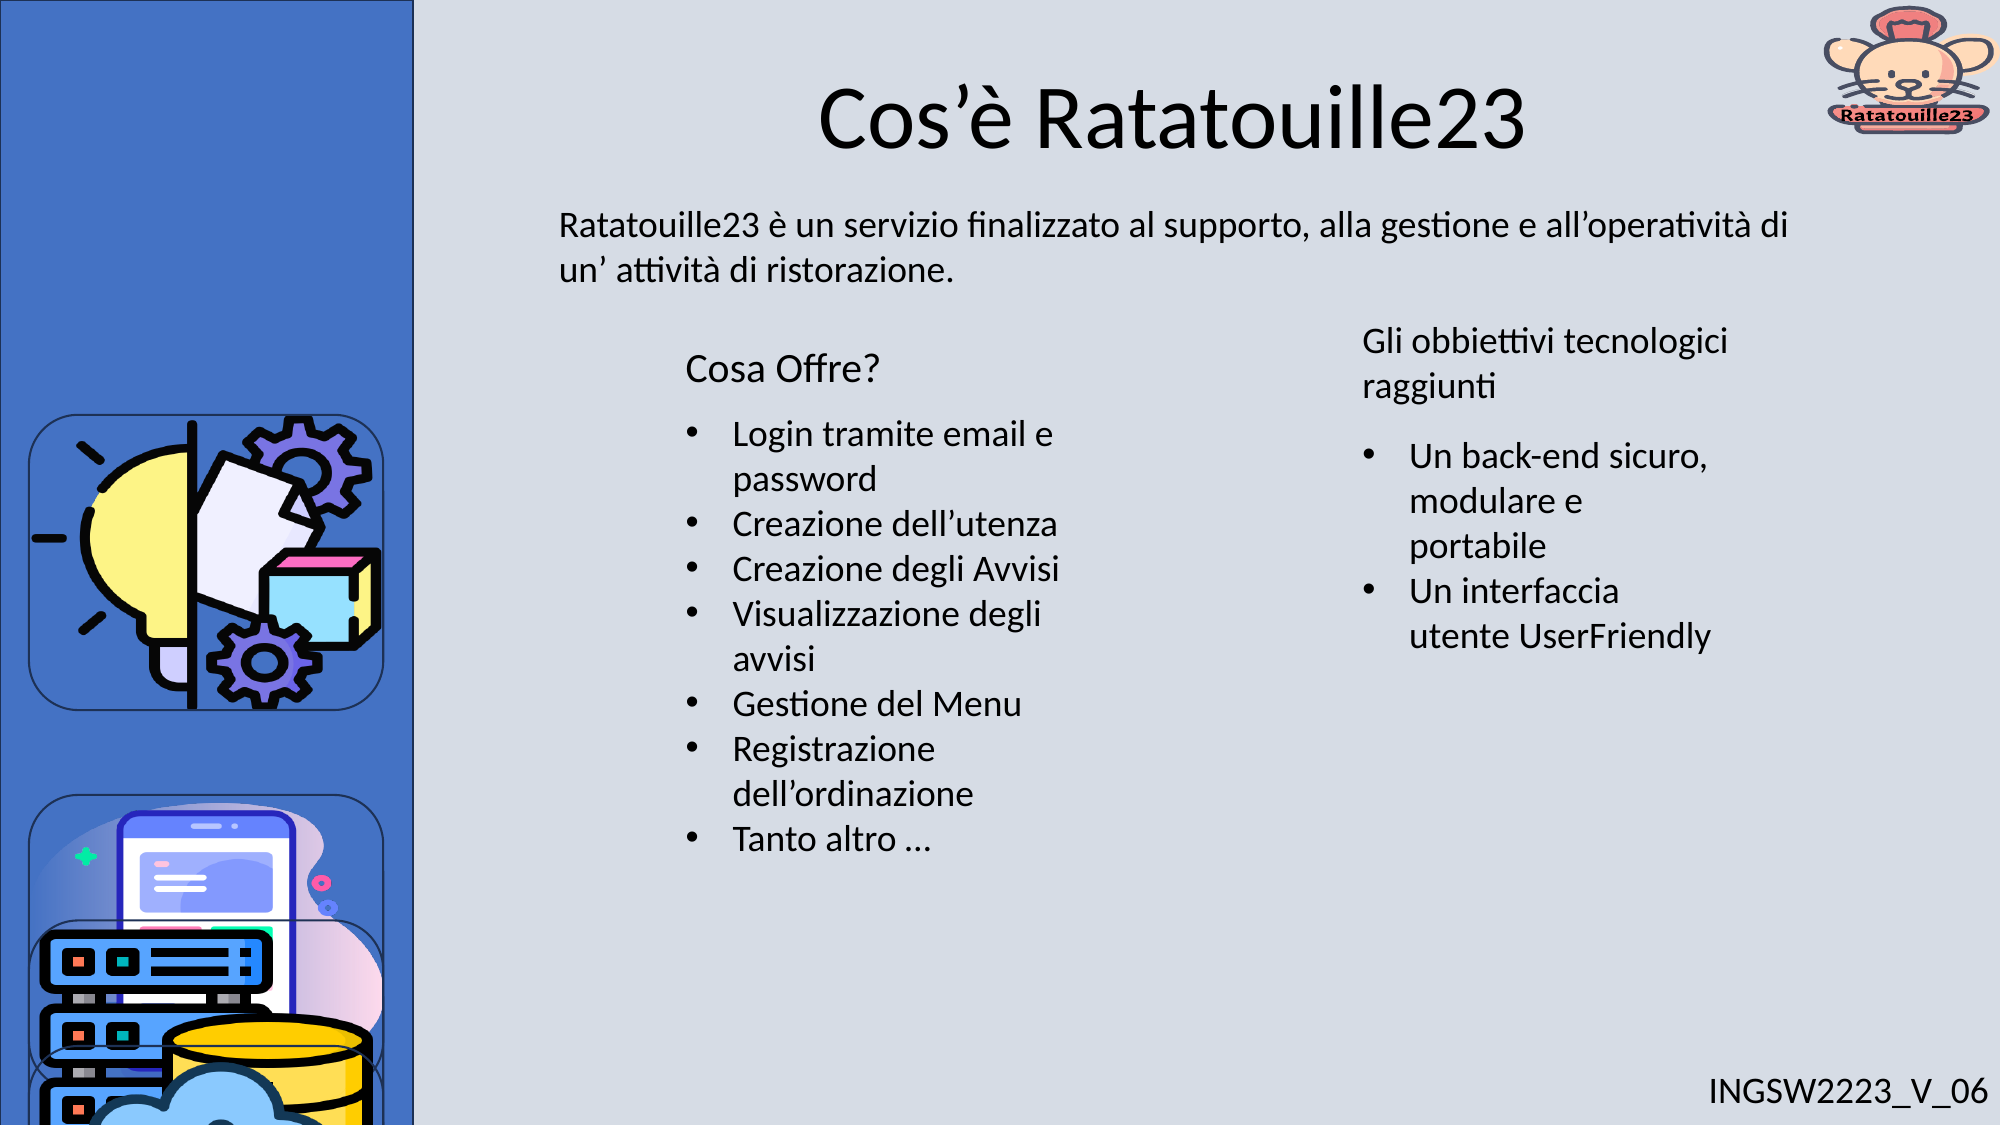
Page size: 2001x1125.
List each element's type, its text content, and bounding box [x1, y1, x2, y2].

text_box [27, 413, 385, 712]
text_box Un back-end sicuro, modulare e portabile Un interfaccia utente UserFriendly [1347, 423, 1742, 664]
text_box INGSW2223_V_06 [1693, 1058, 2000, 1118]
text_box [0, 0, 414, 1125]
text_box [27, 793, 385, 966]
text_box [27, 1044, 385, 1125]
text_box Ratatouille23 è un servizio finalizzato al supporto, alla gestione e all’operatività di un’ attività di ristorazione. [544, 192, 1857, 298]
text_box Cos’è Ratatouille23 [803, 49, 1664, 175]
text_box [1823, 5, 2000, 135]
text_box Gli obbiettivi tecnologici raggiunti [1347, 308, 1811, 414]
text_box [27, 919, 385, 1092]
text_box Cosa Offre? [670, 333, 996, 399]
text_box Login tramite email e password Creazione dell’utenza Creazione degli Avvisi Visualizzazione degli avvisi Gestione del Menu Registrazione dell’ordinazione Tanto altro … [670, 401, 1114, 867]
